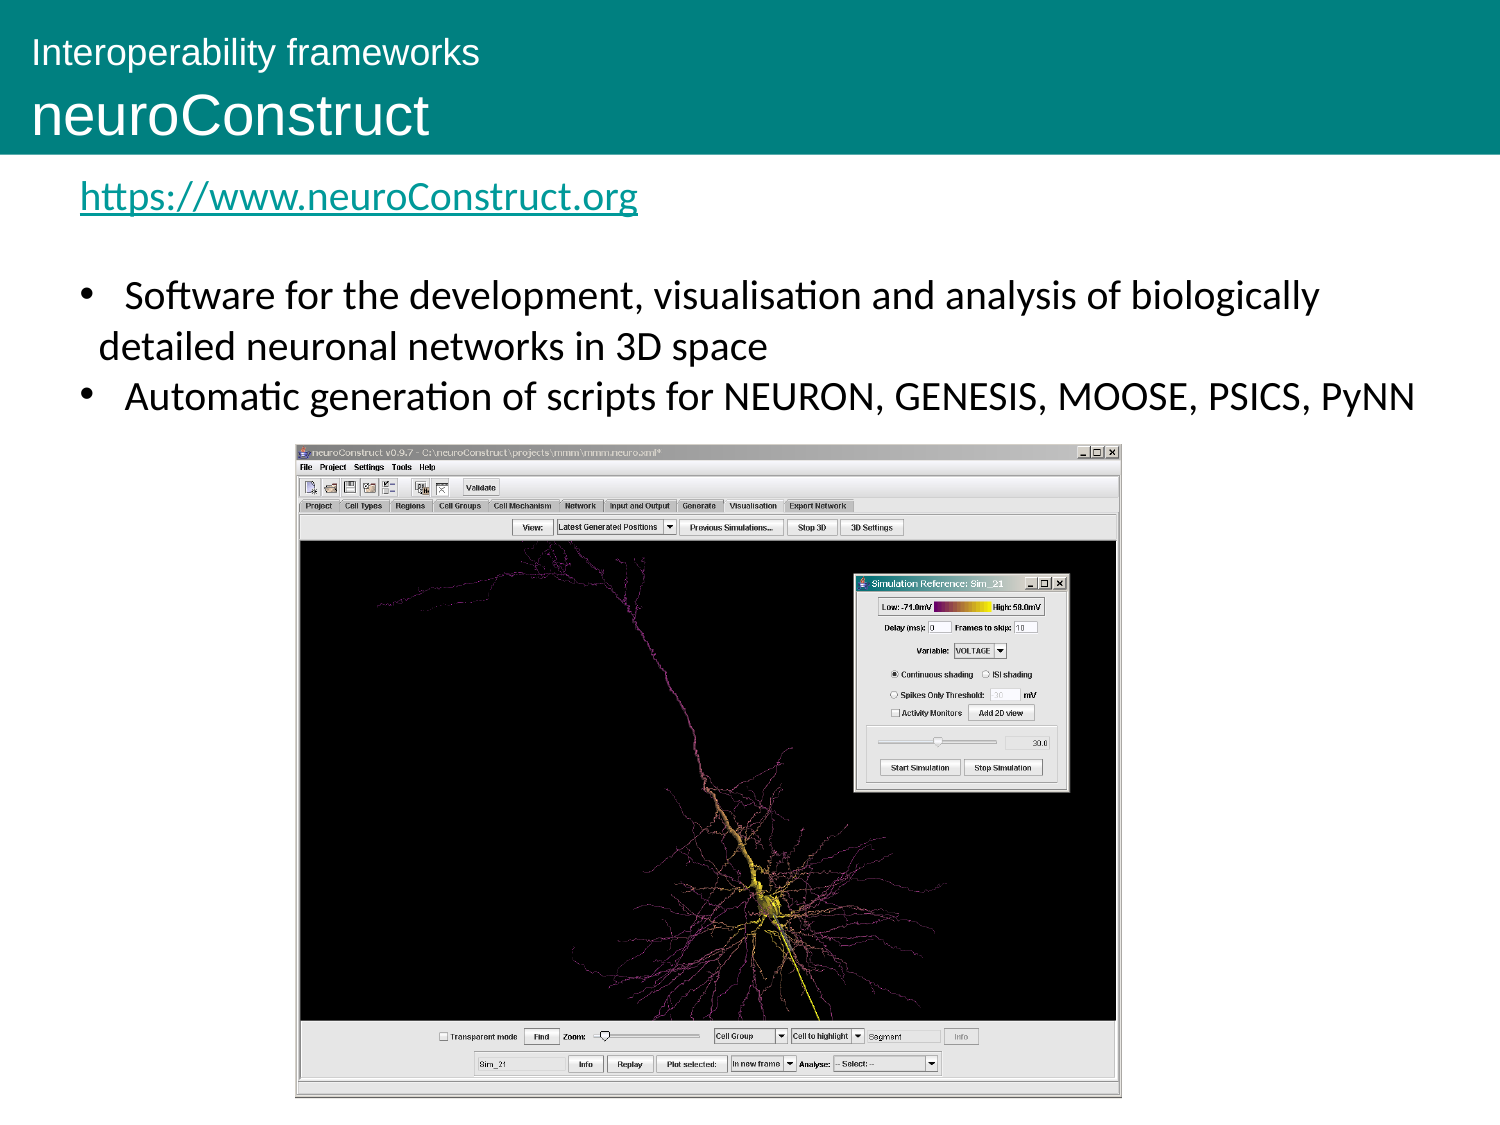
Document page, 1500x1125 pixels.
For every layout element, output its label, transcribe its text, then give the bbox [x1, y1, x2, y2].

text_box https://www.neuroConstruct.org Software for the development, visualisation and analysis of biologically detailed neuronal networks in 3D space Automatic generation of scripts for NEURON, GENESIS, MOOSE, PSICS, PyNN [64, 160, 1491, 526]
text_box Interoperability frameworks neuroConstruct [0, 0, 1500, 155]
picture [294, 444, 1123, 1099]
